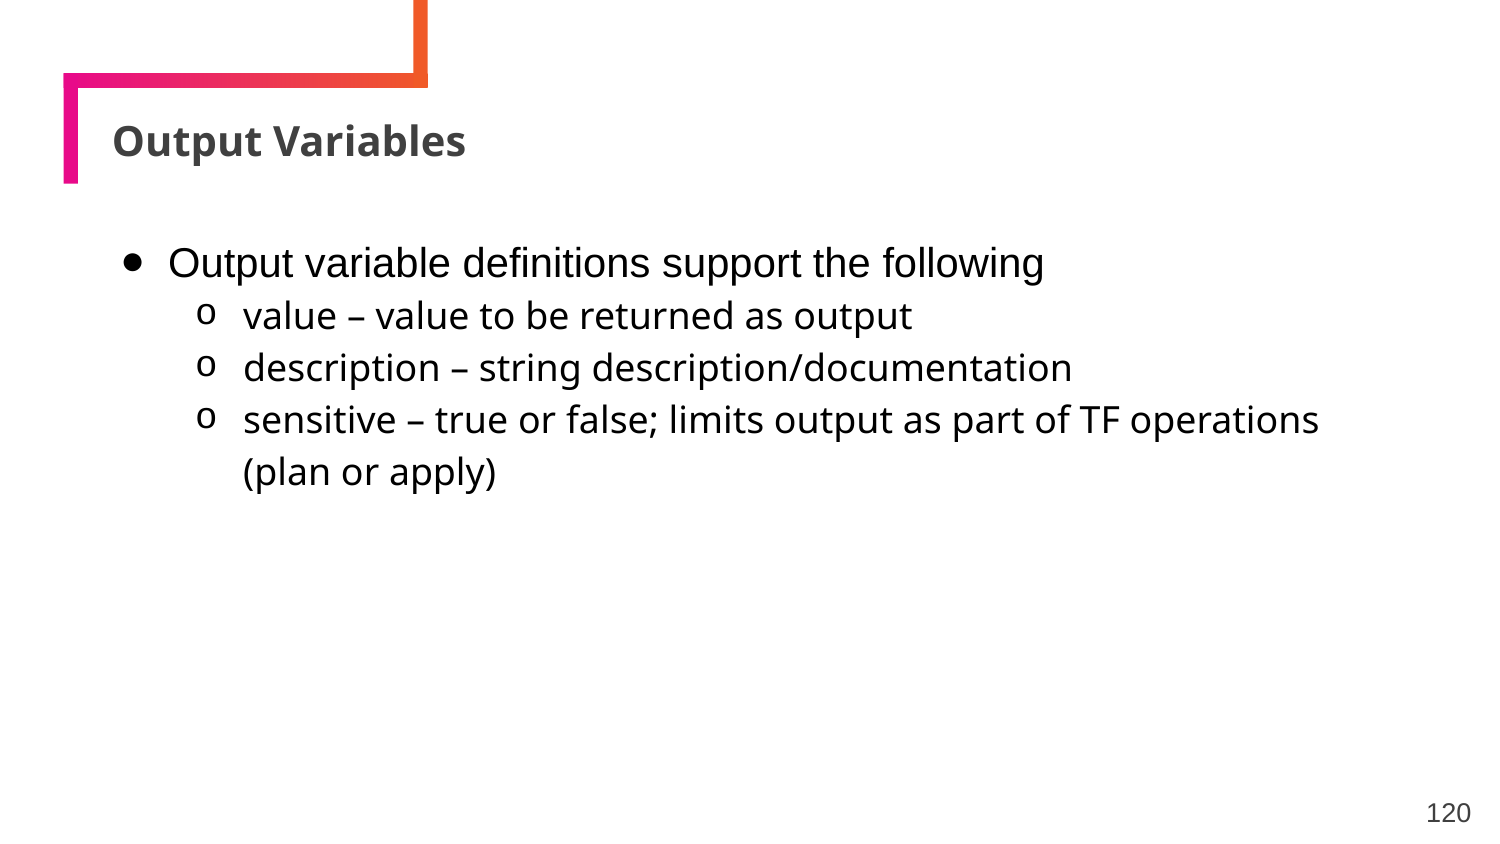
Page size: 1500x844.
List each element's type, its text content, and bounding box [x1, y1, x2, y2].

subtitle Output variable definitions support the following value – value to be returned as output description – string description/documentation sensitive – true or false; limits output as part of TF operations (plan or apply) [100, 222, 1352, 743]
slide_number 120 [1403, 779, 1494, 844]
title Output Variables [100, 117, 1455, 169]
